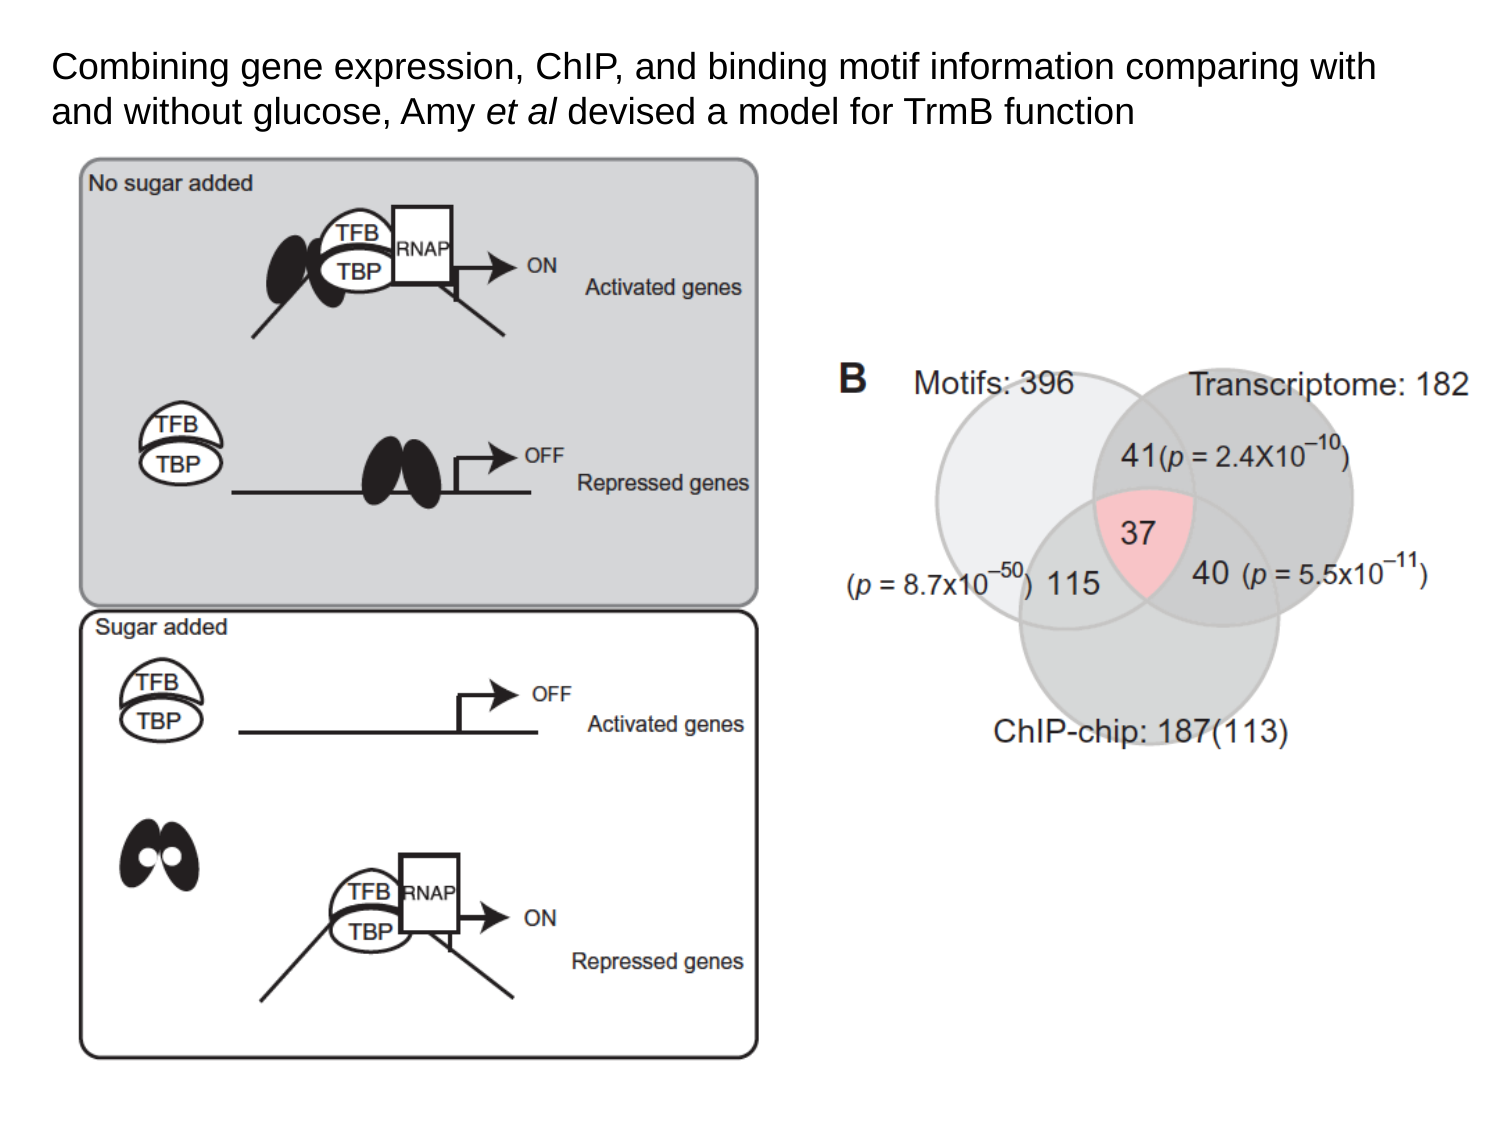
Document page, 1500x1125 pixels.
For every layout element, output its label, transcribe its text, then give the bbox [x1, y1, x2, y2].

picture [43, 119, 1500, 1101]
text_box Combining gene expression, ChIP, and binding motif information comparing with and without glucose, Amy et al devised a model for TrmB function [43, 34, 1433, 140]
